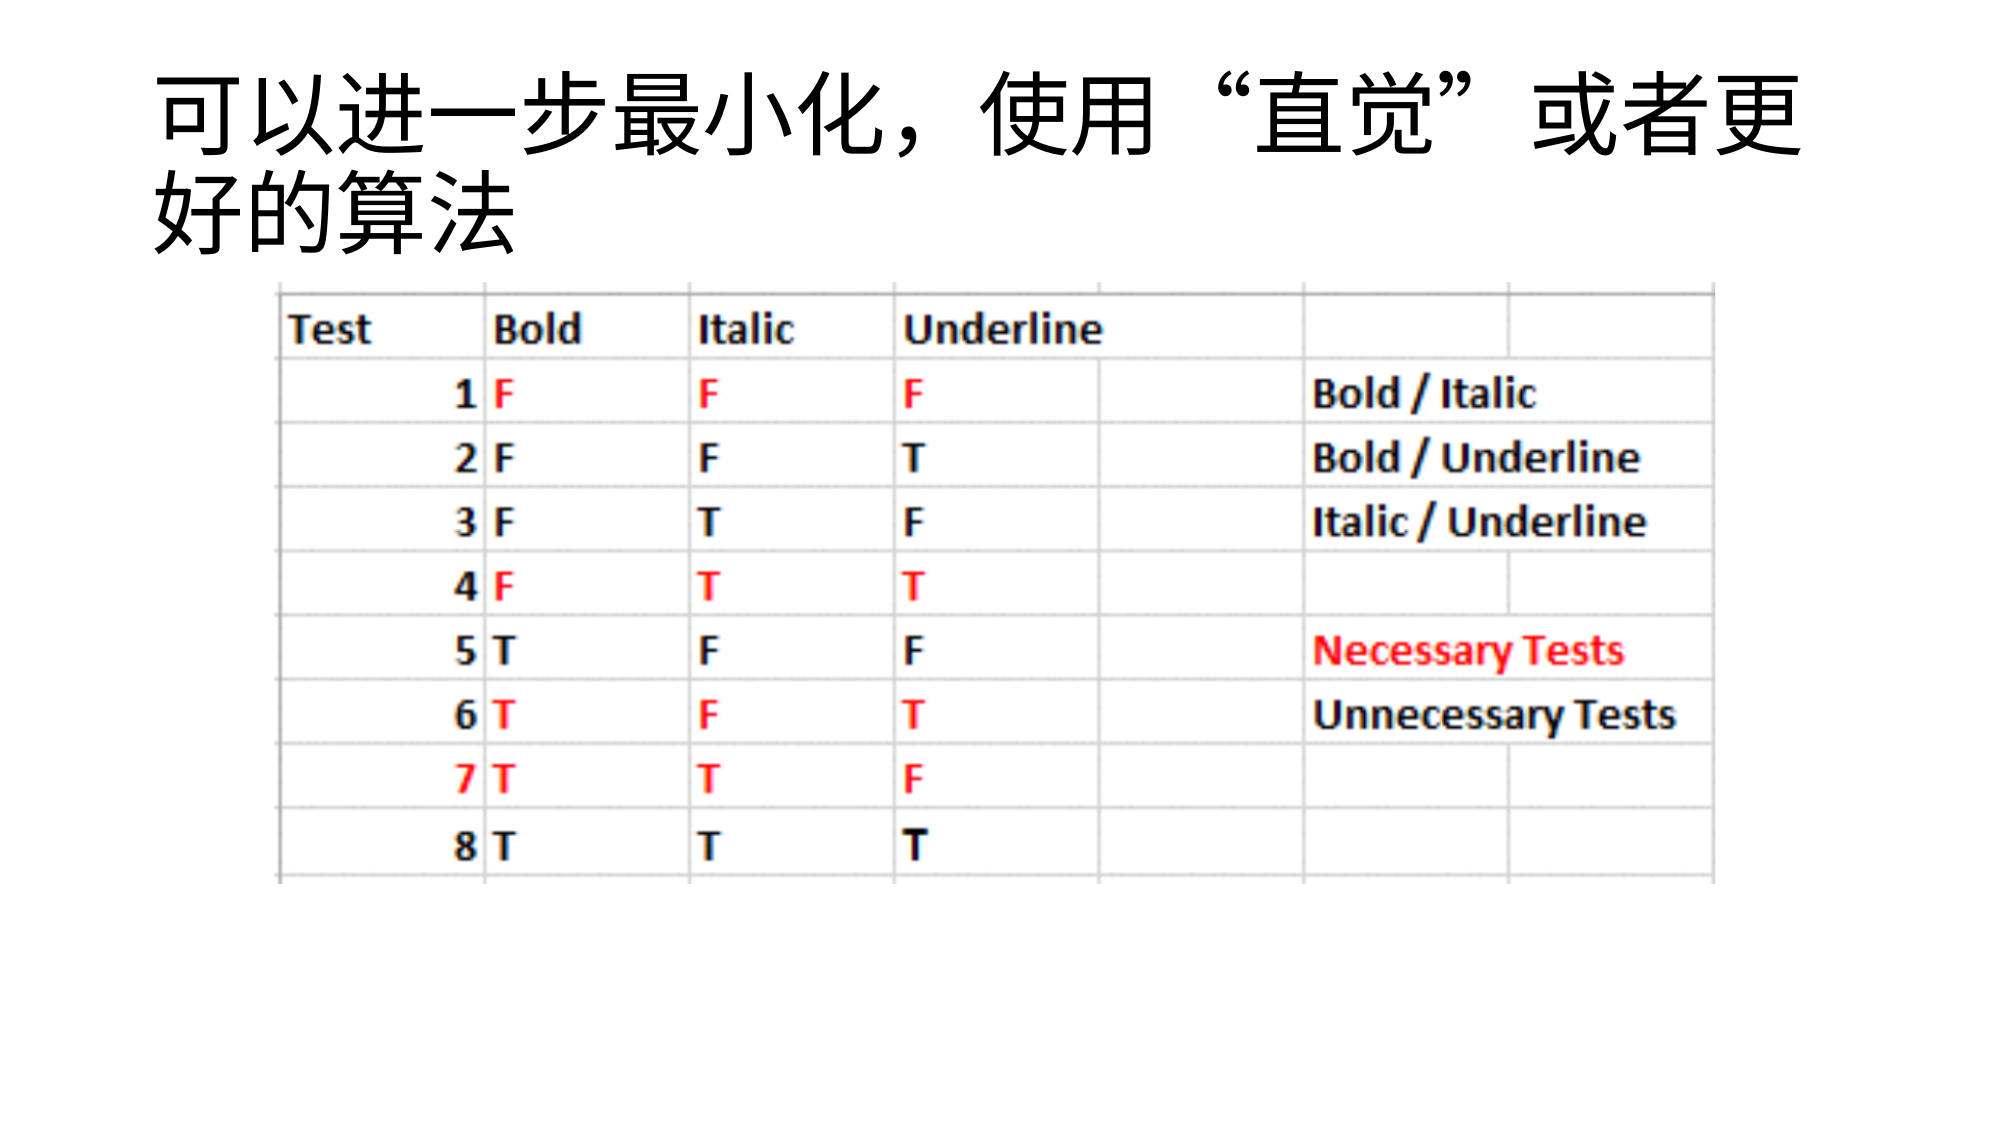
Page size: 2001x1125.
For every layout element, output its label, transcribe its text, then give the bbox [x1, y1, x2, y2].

picture [265, 277, 1735, 884]
title 可以进一步最小化，使用“直觉”或者更好的算法 [137, 59, 1863, 278]
